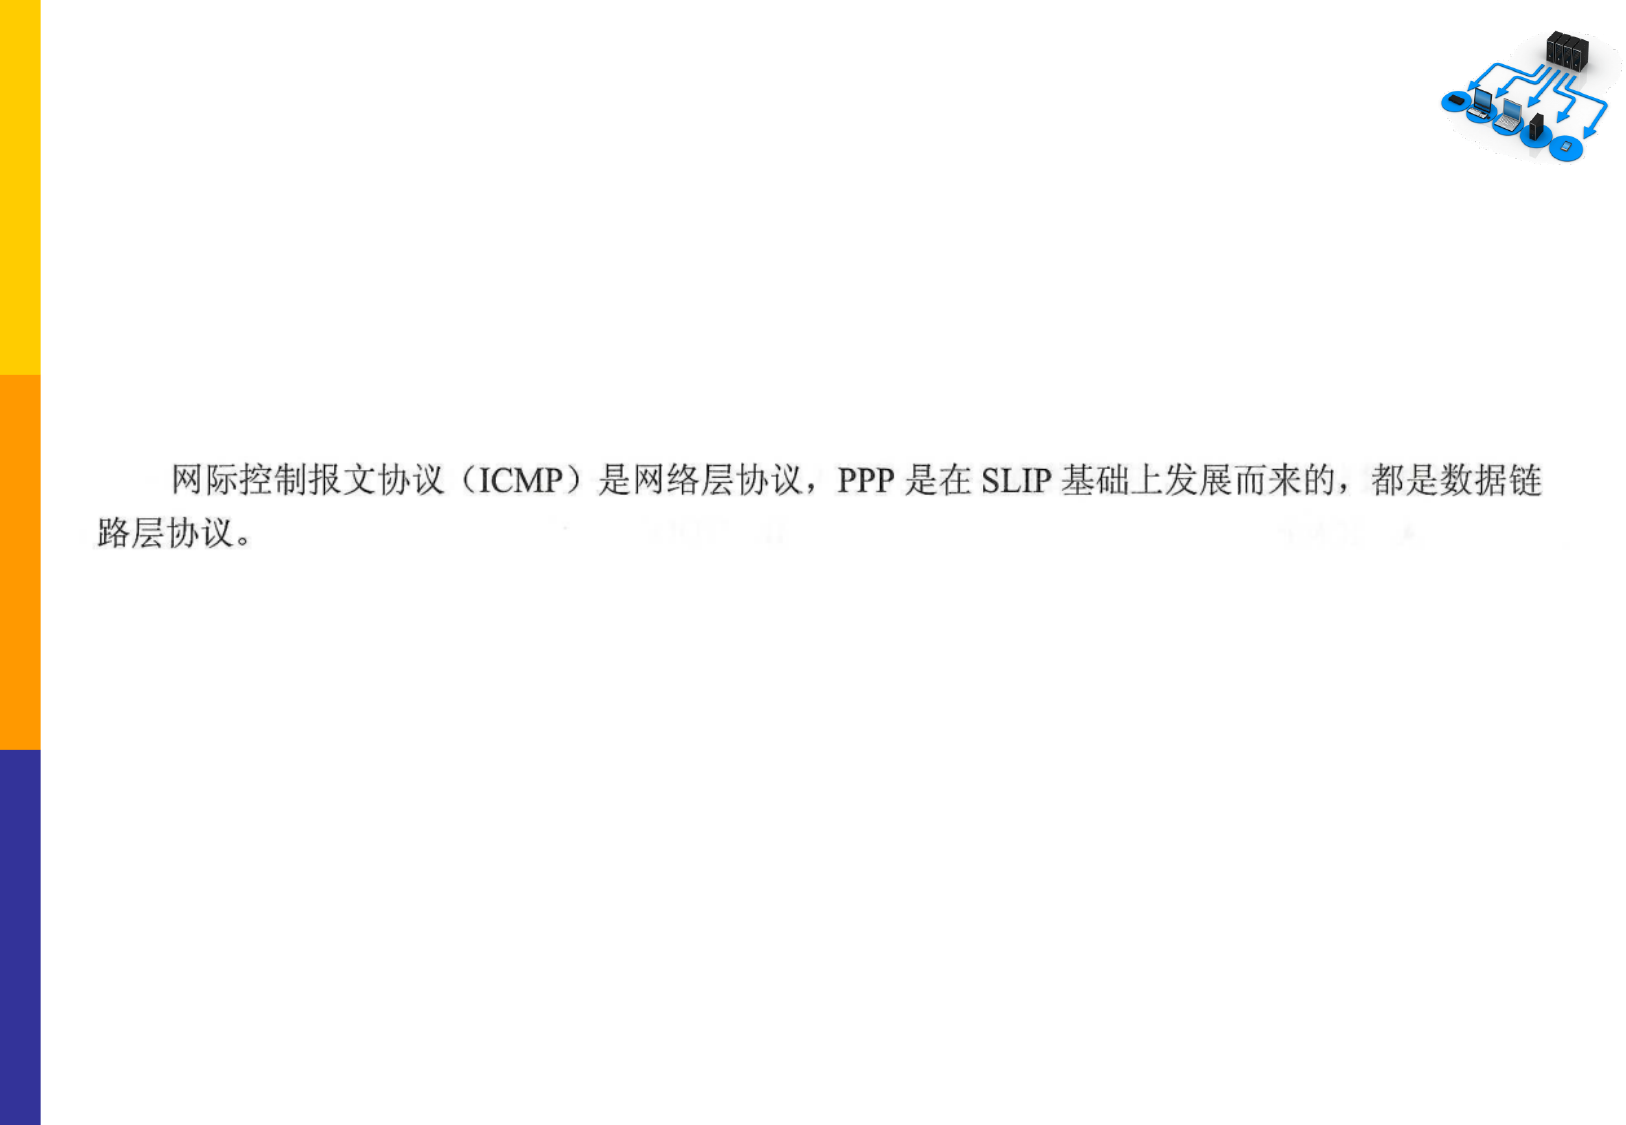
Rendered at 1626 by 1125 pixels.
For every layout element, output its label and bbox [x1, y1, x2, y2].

picture [68, 455, 1592, 556]
picture [1438, 30, 1624, 165]
